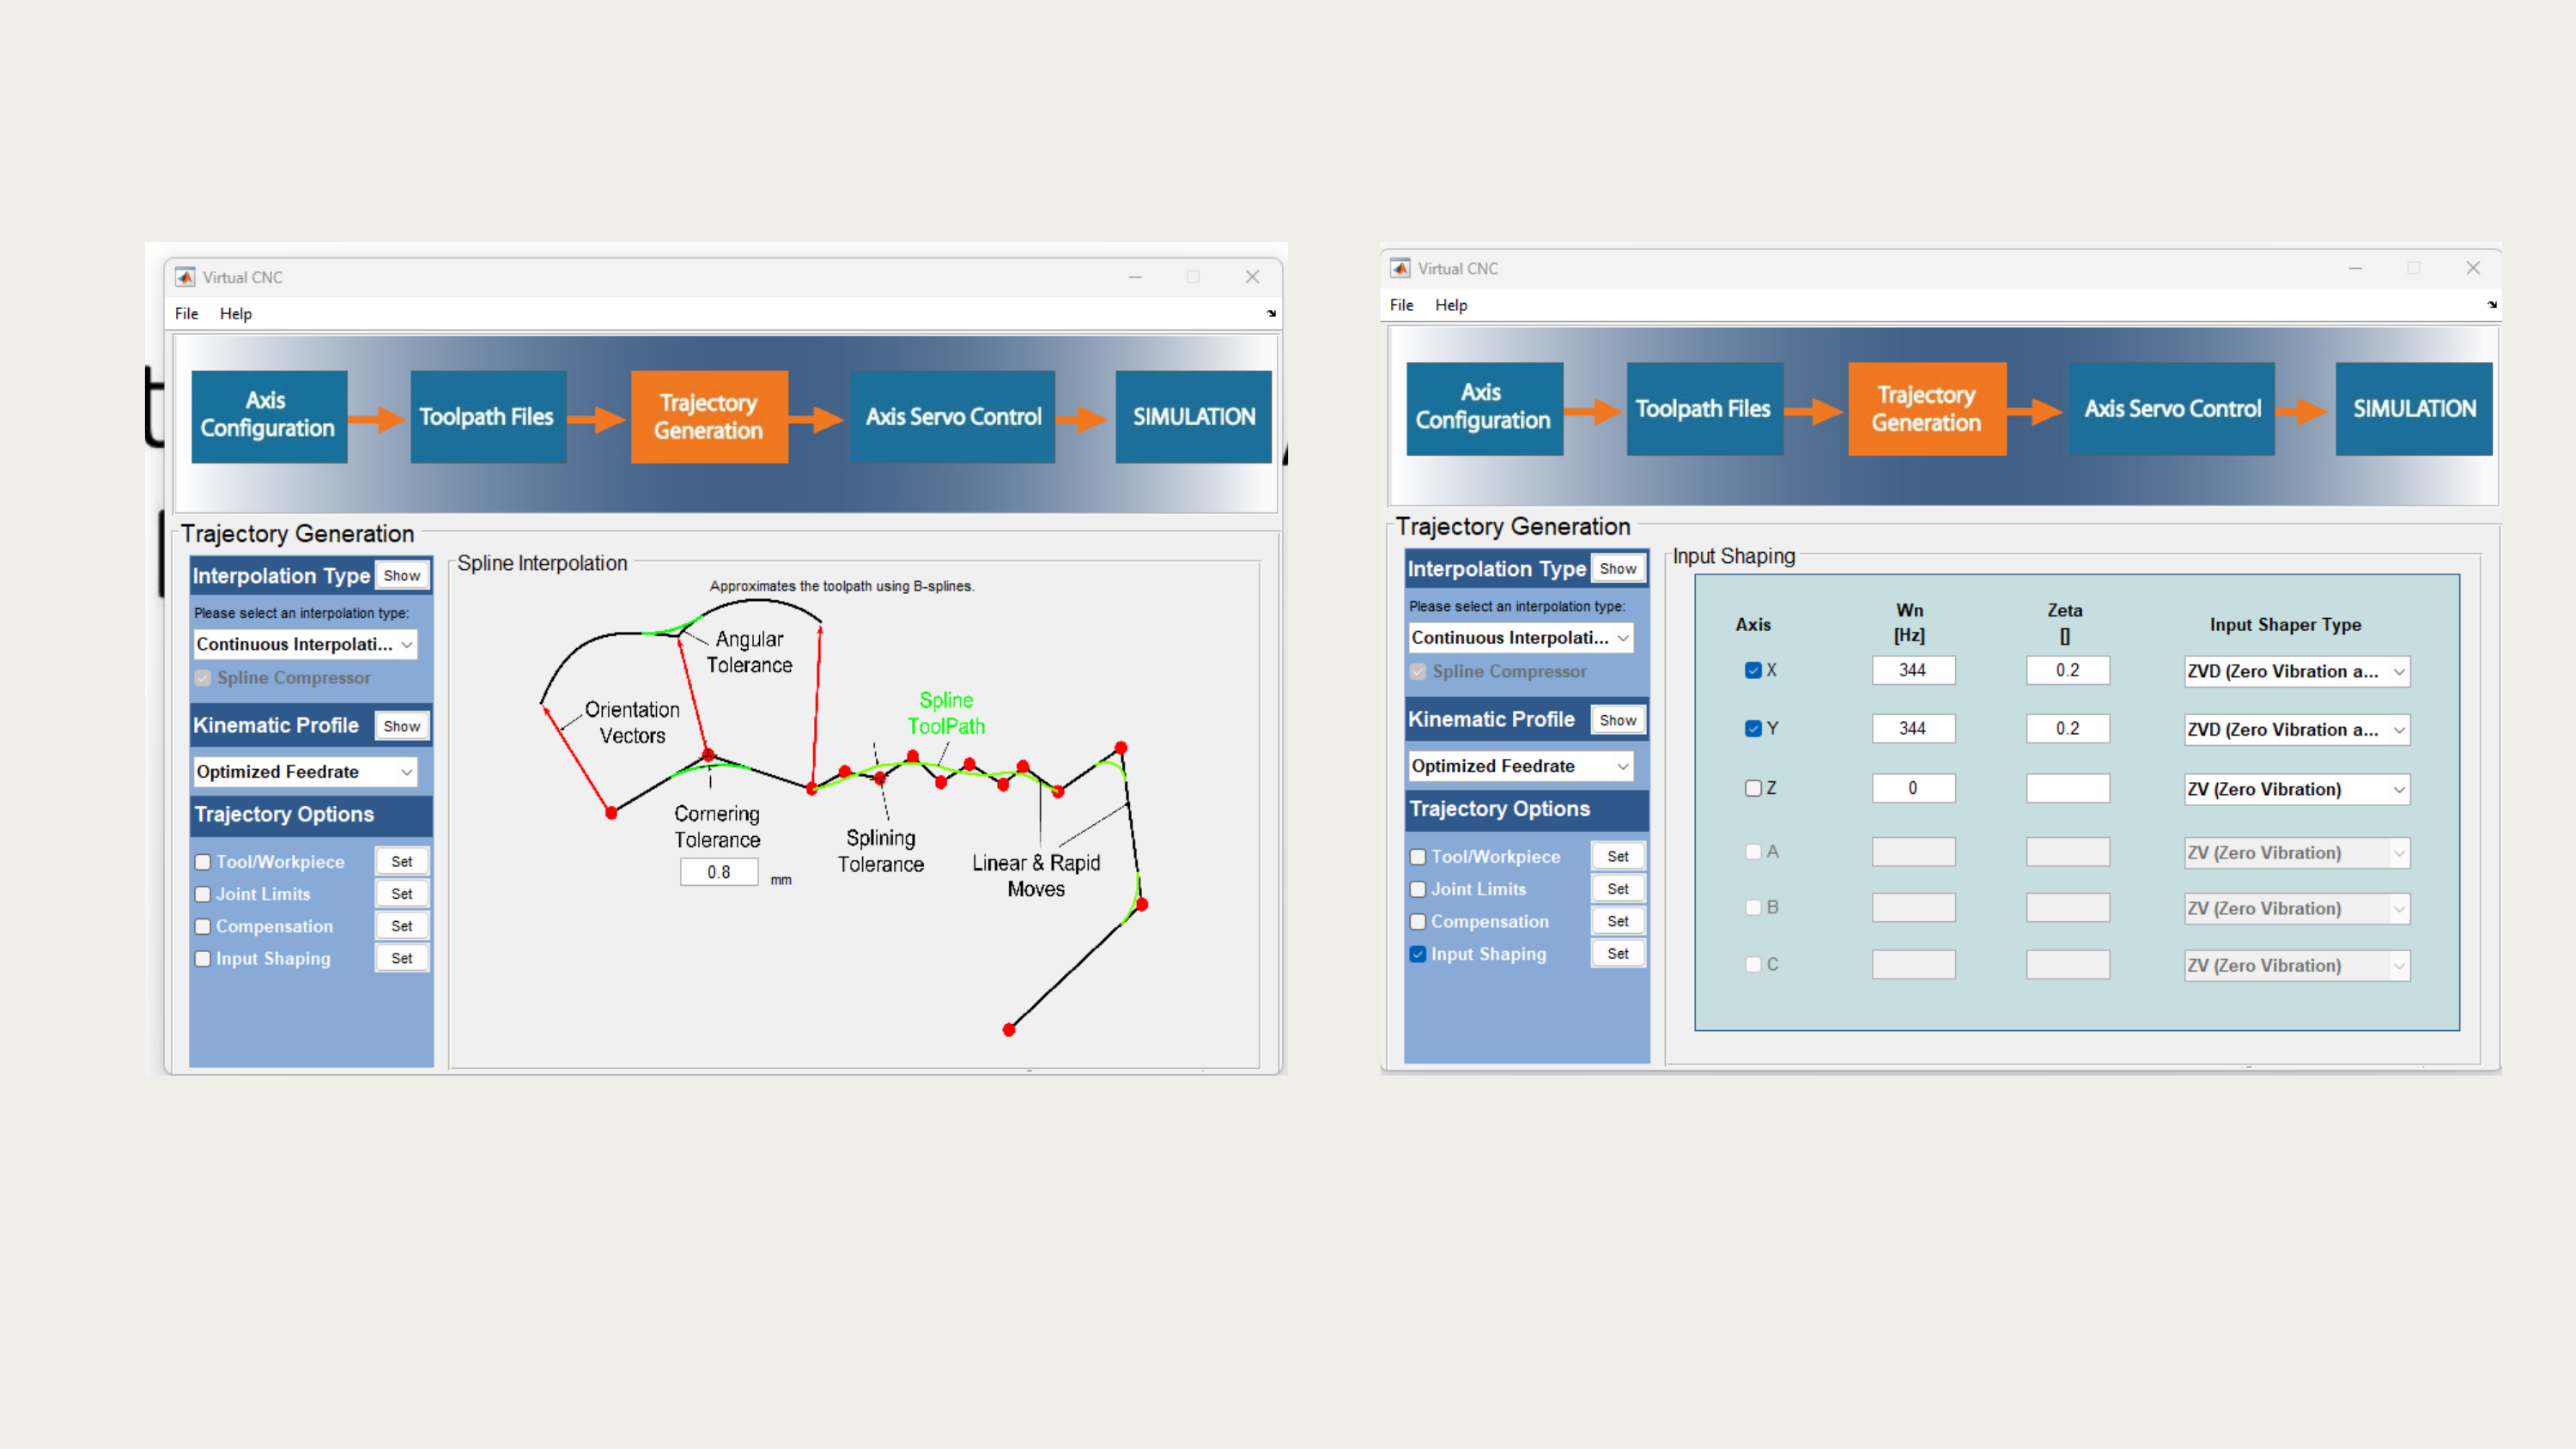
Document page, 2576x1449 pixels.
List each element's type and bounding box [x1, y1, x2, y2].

text_box [144, 242, 1289, 1076]
text_box [1380, 242, 2502, 1076]
